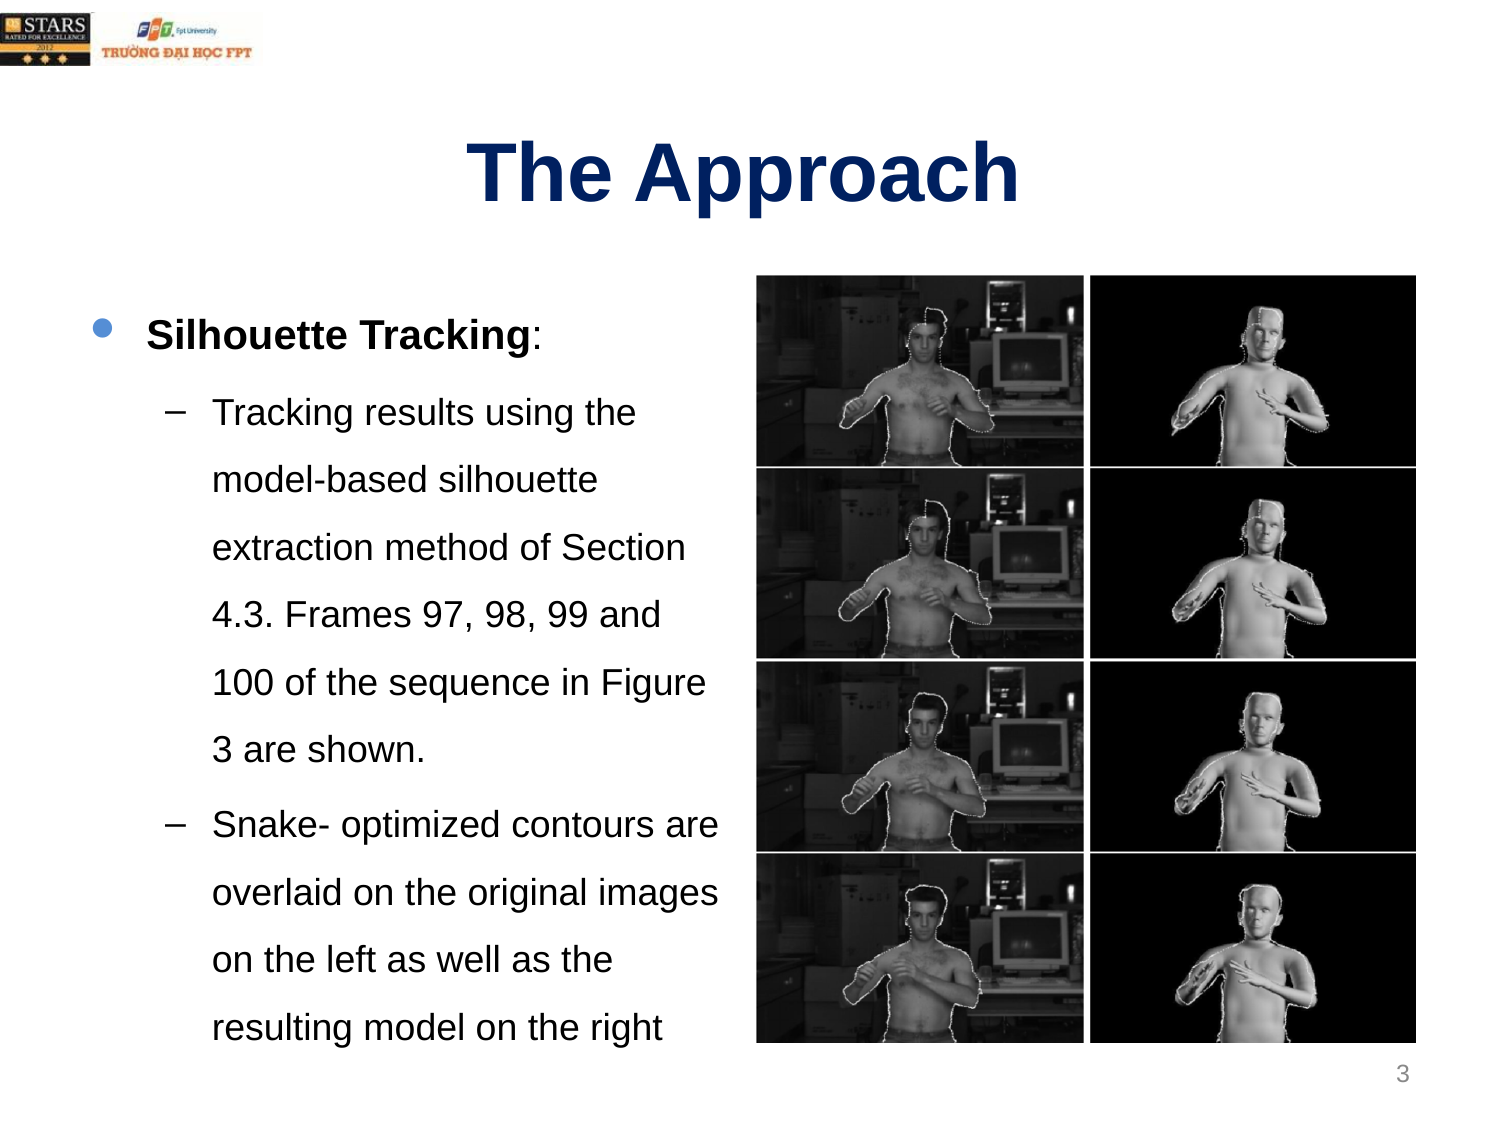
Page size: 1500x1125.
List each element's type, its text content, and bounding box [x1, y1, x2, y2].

title The Approach [80, 97, 1431, 240]
picture [755, 274, 1416, 1043]
slide_number 3 [1074, 1042, 1425, 1103]
list Silhouette Tracking: Tracking results using the model-based silhouette extraction method of Section 4.3. Frames 97, 98, 99 and 100 of the sequence in Figure 3 are shown. Snake- optimized contours are overlaid on the original images on the left as well as the resulting model on the right [75, 275, 738, 1043]
picture [0, 12, 263, 66]
